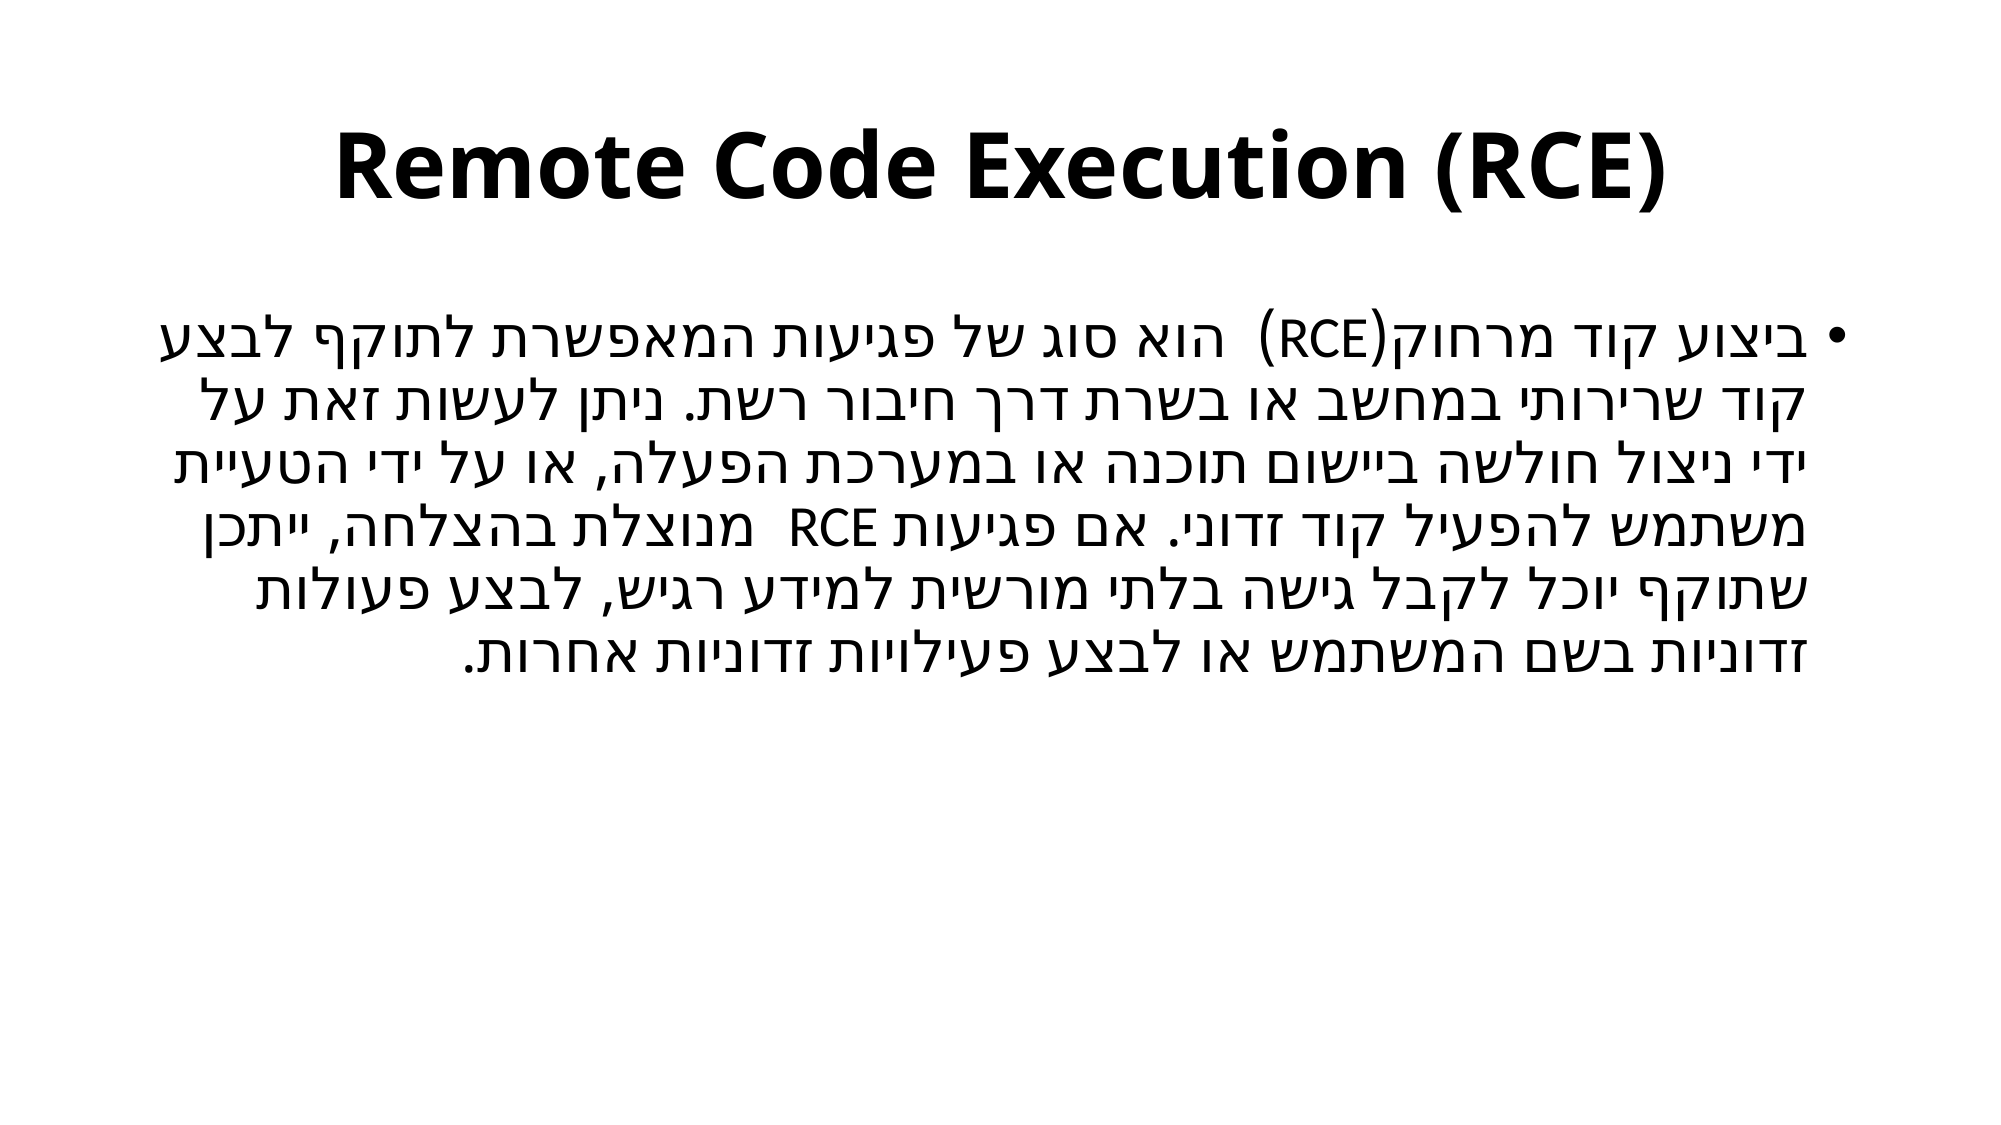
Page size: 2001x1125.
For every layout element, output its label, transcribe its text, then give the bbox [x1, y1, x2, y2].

list ביצוע קוד מרחוק(RCE) הוא סוג של פגיעות המאפשרת לתוקף לבצע קוד שרירותי במחשב או בשרת דרך חיבור רשת. ניתן לעשות זאת על ידי ניצול חולשה ביישום תוכנה או במערכת הפעלה, או על ידי הטעיית משתמש להפעיל קוד זדוני. אם פגיעות RCE מנוצלת בהצלחה, ייתכן שתוקף יוכל לקבל גישה בלתי מורשית למידע רגיש, לבצע פעולות זדוניות בשם המשתמש או לבצע פעילויות זדוניות אחרות. [137, 299, 1863, 1014]
title Remote Code Execution (RCE) [137, 59, 1863, 278]
